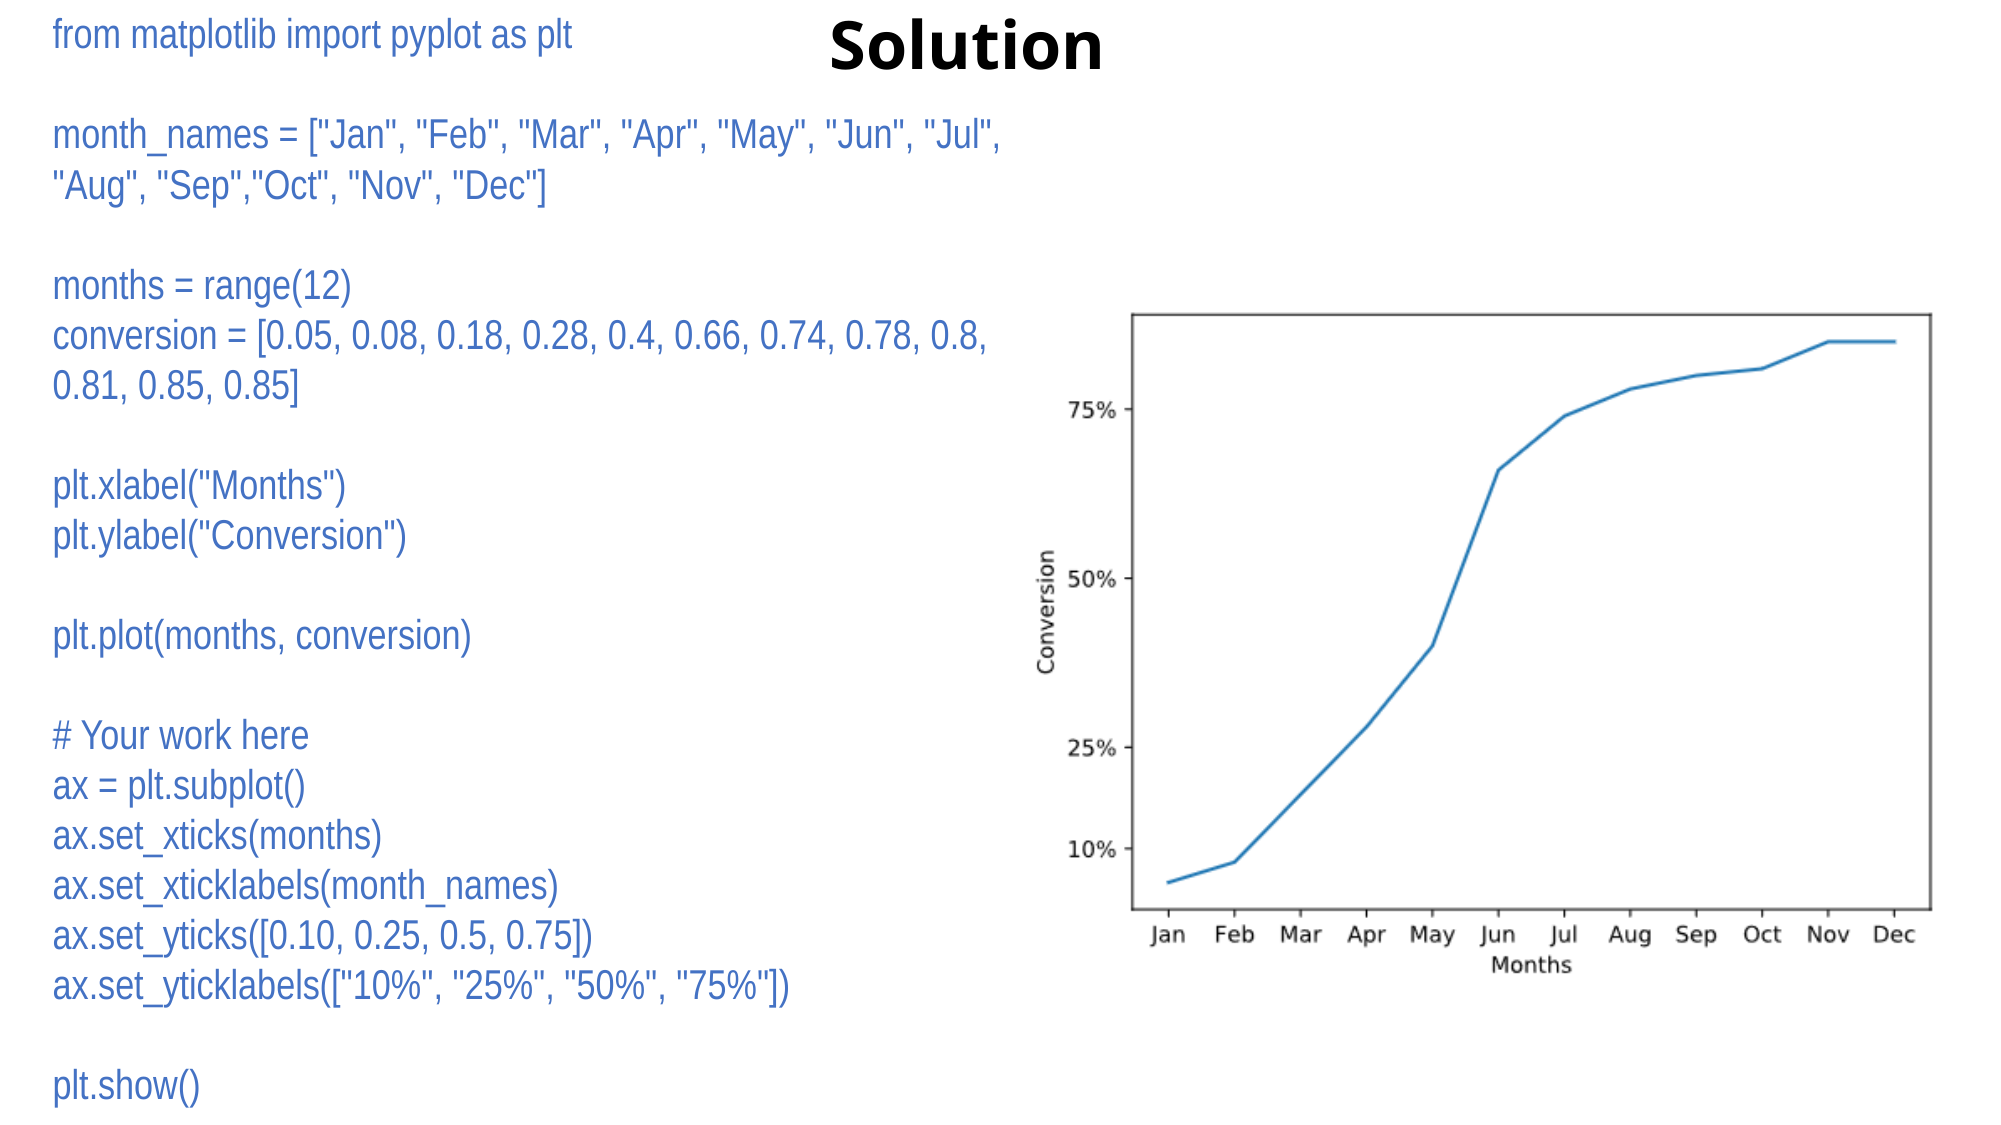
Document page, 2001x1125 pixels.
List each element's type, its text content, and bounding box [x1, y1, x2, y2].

title Solution [1038, 0, 1225, 97]
text_box from matplotlib import pyplot as plt month_names = ["Jan", "Feb", "Mar", "Apr", "May", "Jun", "Jul", "Aug", "Sep","Oct", "Nov", "Dec"] months = range(12) conversion = [0.05, 0.08, 0.18, 0.28, 0.4, 0.66, 0.74, 0.78, 0.8, 0.81, 0.85, 0.85] plt.xlabel("Months") plt.ylabel("Conversion") plt.plot(months, conversion) # Your work here ax = plt.subplot() ax.set_xticks(months) ax.set_xticklabels(month_names) ax.set_yticks([0.10, 0.25, 0.5, 0.75]) ax.set_yticklabels(["10%", "25%", "50%", "75%"]) plt.show() [38, 0, 1038, 1116]
picture [999, 281, 1956, 980]
